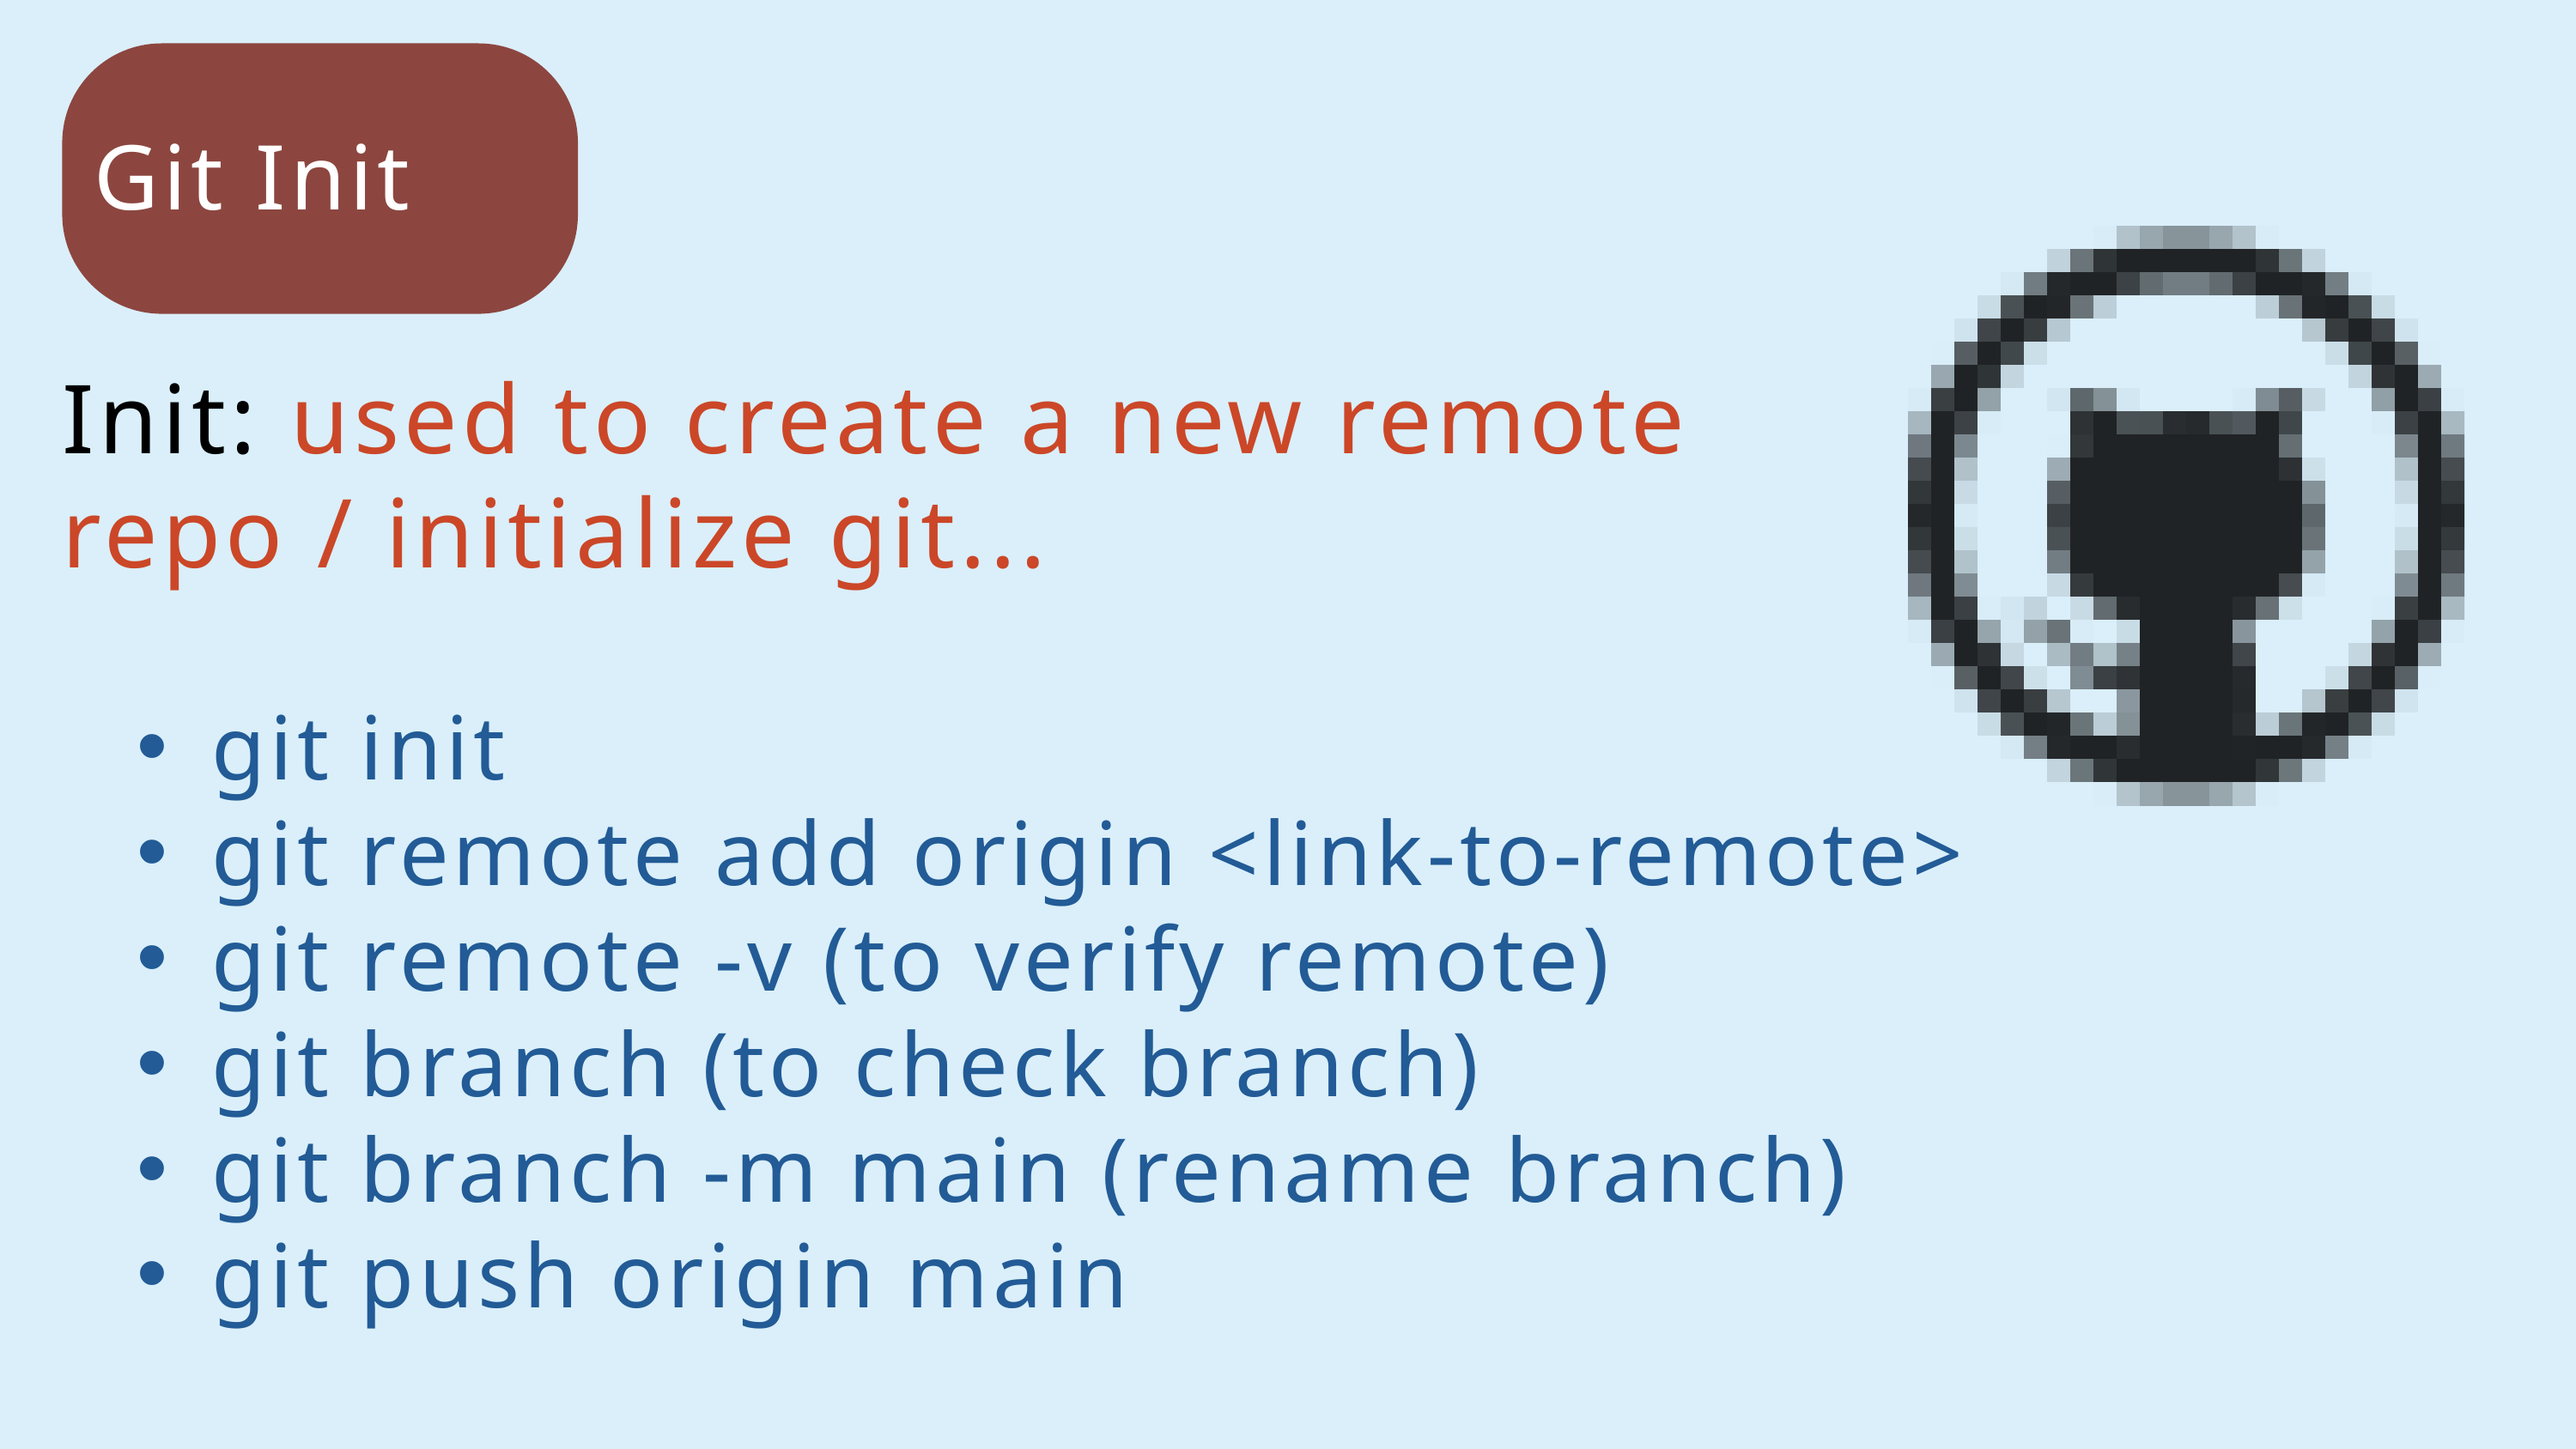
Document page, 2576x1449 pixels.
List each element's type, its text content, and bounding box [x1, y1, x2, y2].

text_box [62, 43, 579, 314]
text_box Init: used to create a new remote repo / initialize git... git init git remote add origin <link-to-remote> git remote -v (to verify remote) git branch (to check branch) git branch -m main (rename branch) git push origin main [62, 358, 1978, 1449]
text_box [1908, 226, 2465, 806]
